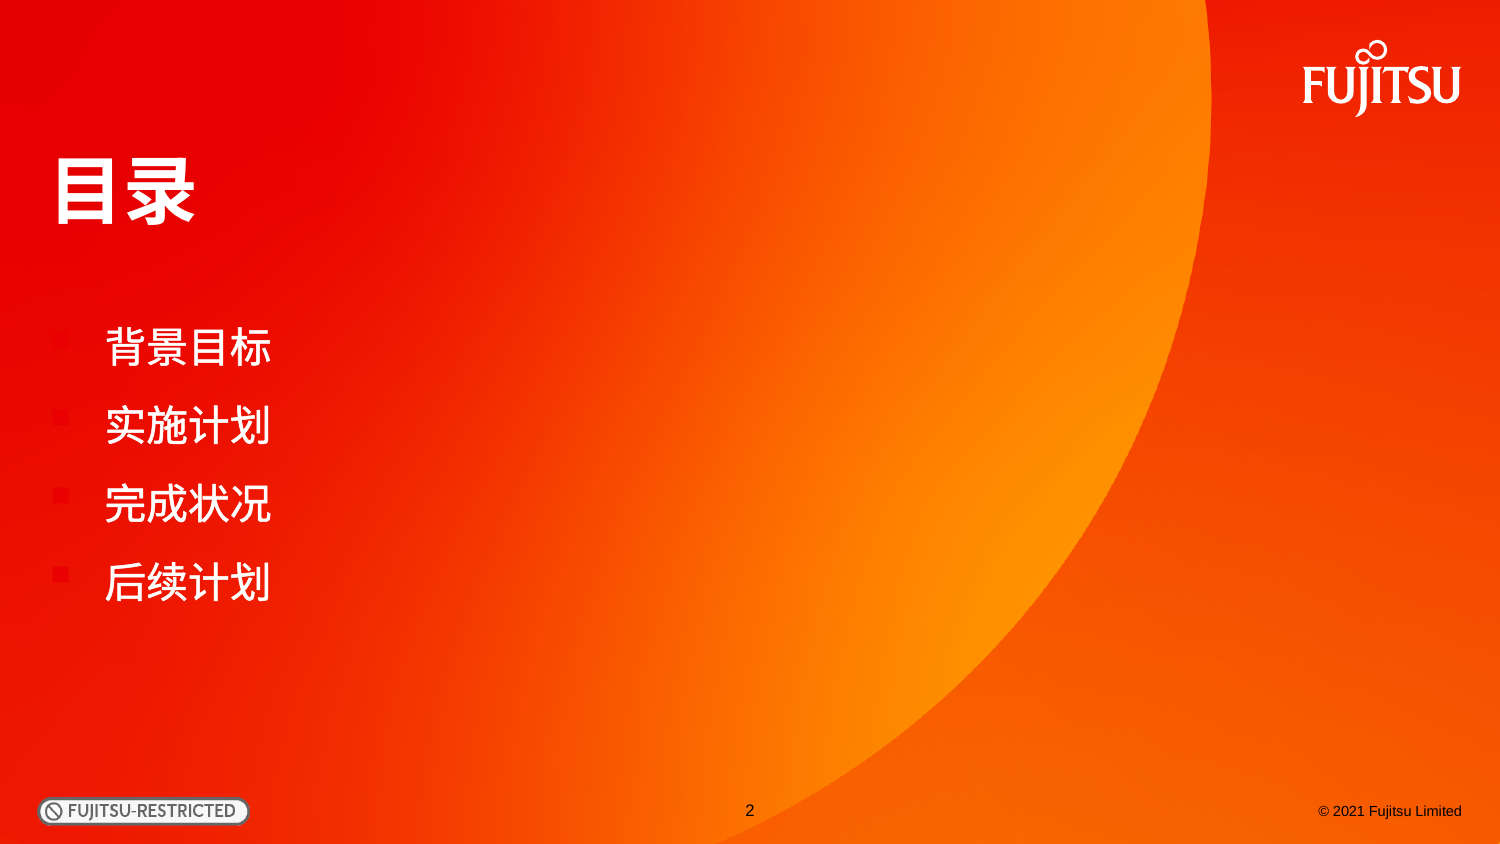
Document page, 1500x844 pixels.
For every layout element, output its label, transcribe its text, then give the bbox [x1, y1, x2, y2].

footer © 2021 Fujitsu Limited [1272, 801, 1462, 820]
title 目录 [48, 138, 1407, 236]
subtitle 背景目标 实施计划 完成状况 后续计划 [48, 326, 1407, 661]
slide_number 2 [705, 800, 795, 821]
picture [0, 0, 1500, 844]
